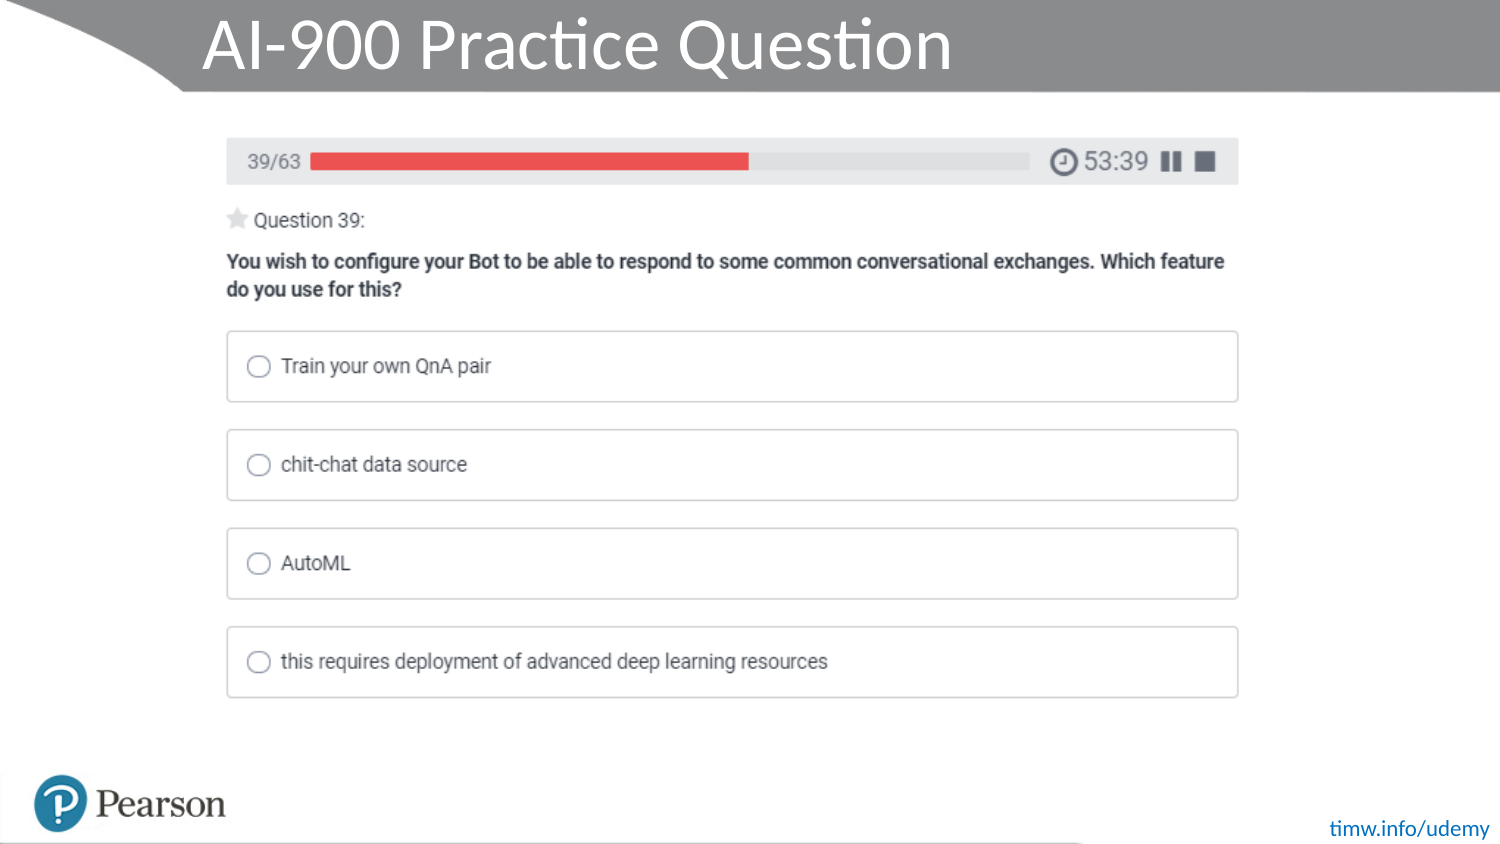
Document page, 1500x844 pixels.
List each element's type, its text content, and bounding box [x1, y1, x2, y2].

text_box timw.info/udemy [1314, 806, 1500, 844]
title AI-900 Practice Question [187, 0, 1426, 79]
picture [0, 0, 1500, 844]
